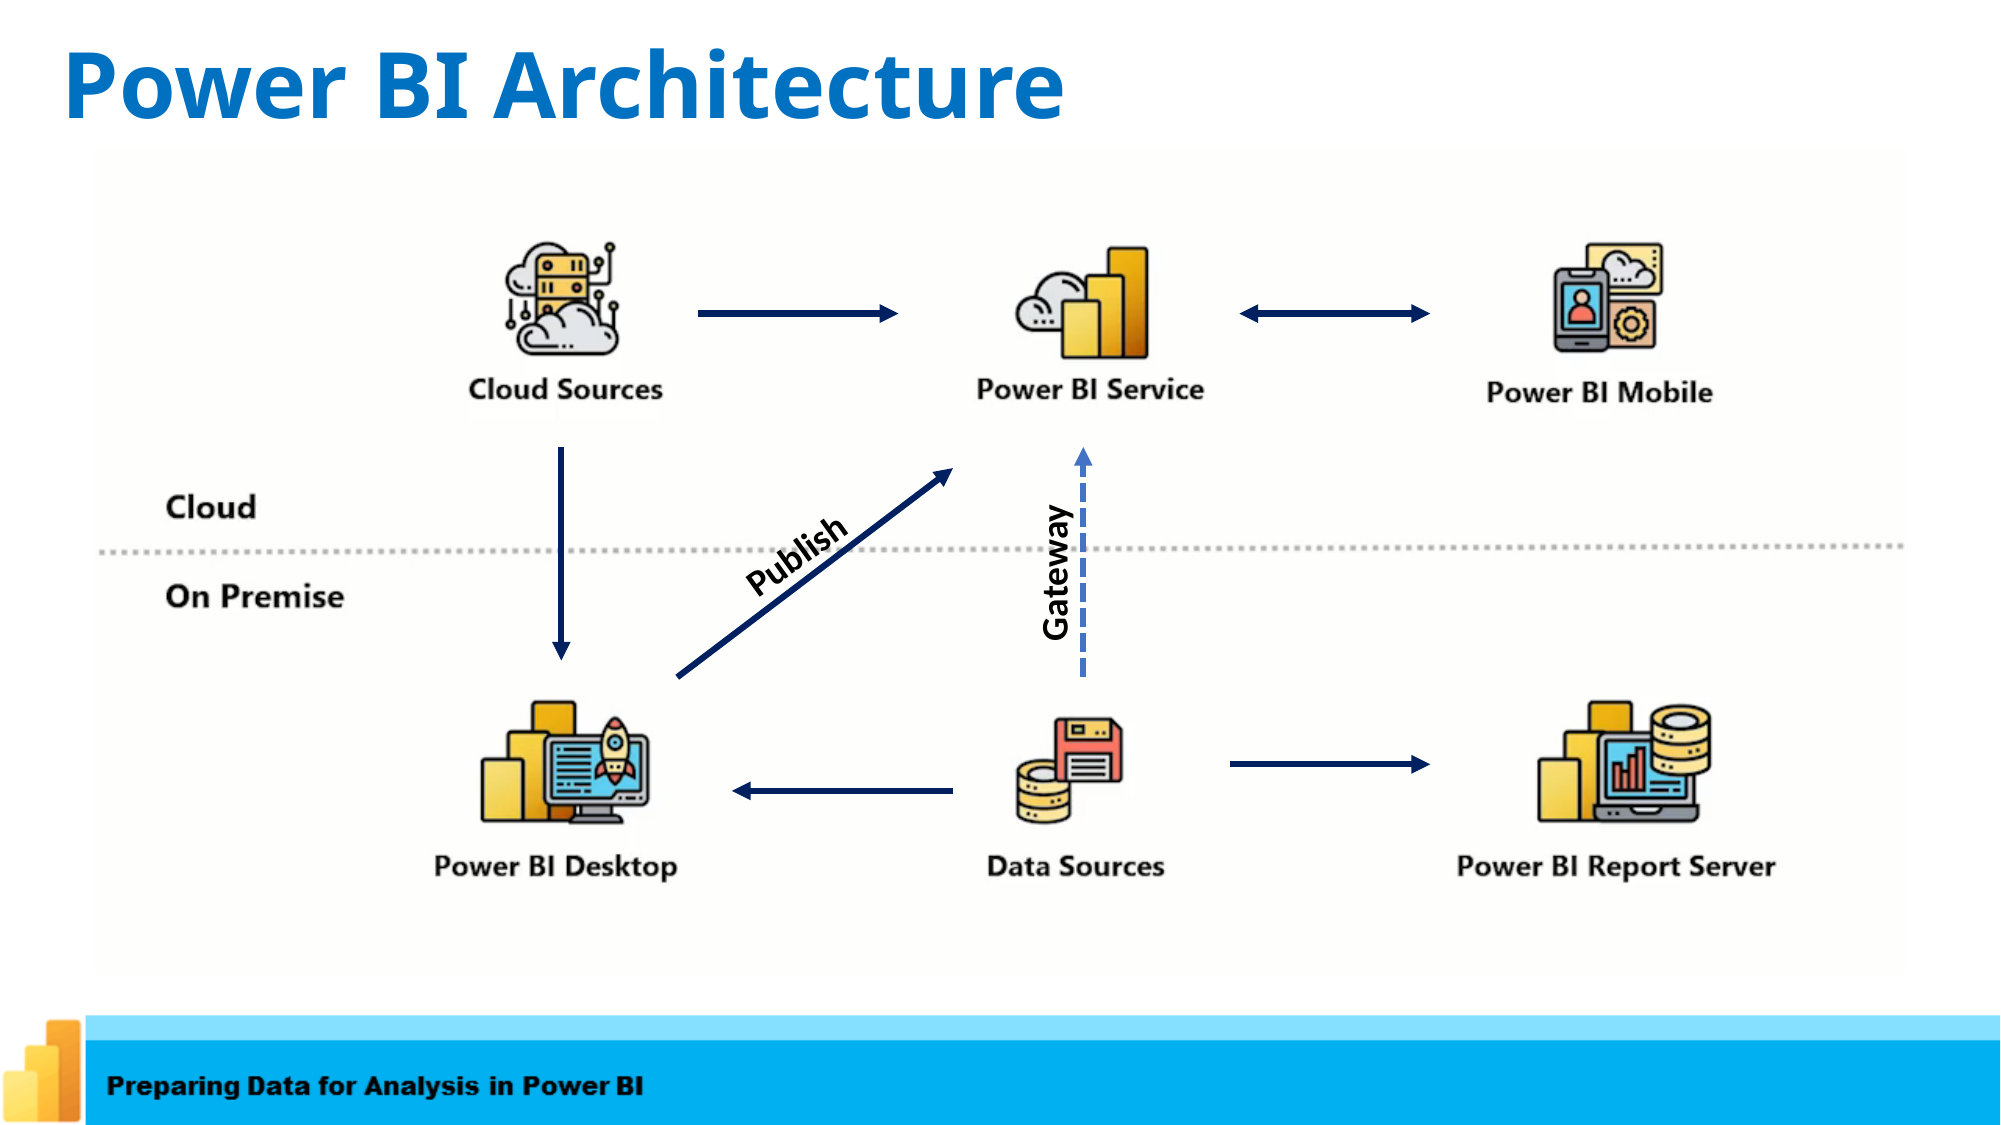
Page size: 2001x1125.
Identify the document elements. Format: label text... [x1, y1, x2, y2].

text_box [1022, 446, 1084, 678]
picture [286, 1079, 291, 1094]
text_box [677, 468, 953, 678]
picture [321, 1078, 325, 1093]
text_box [561, 446, 953, 791]
picture [431, 1089, 436, 1097]
picture [370, 1078, 376, 1086]
picture [117, 1078, 122, 1086]
picture [251, 1078, 258, 1094]
picture [619, 1078, 628, 1094]
title Power BI Architecture [46, 25, 1697, 151]
picture [0, 0, 2001, 1125]
picture [533, 1078, 538, 1086]
picture [110, 1078, 114, 1093]
